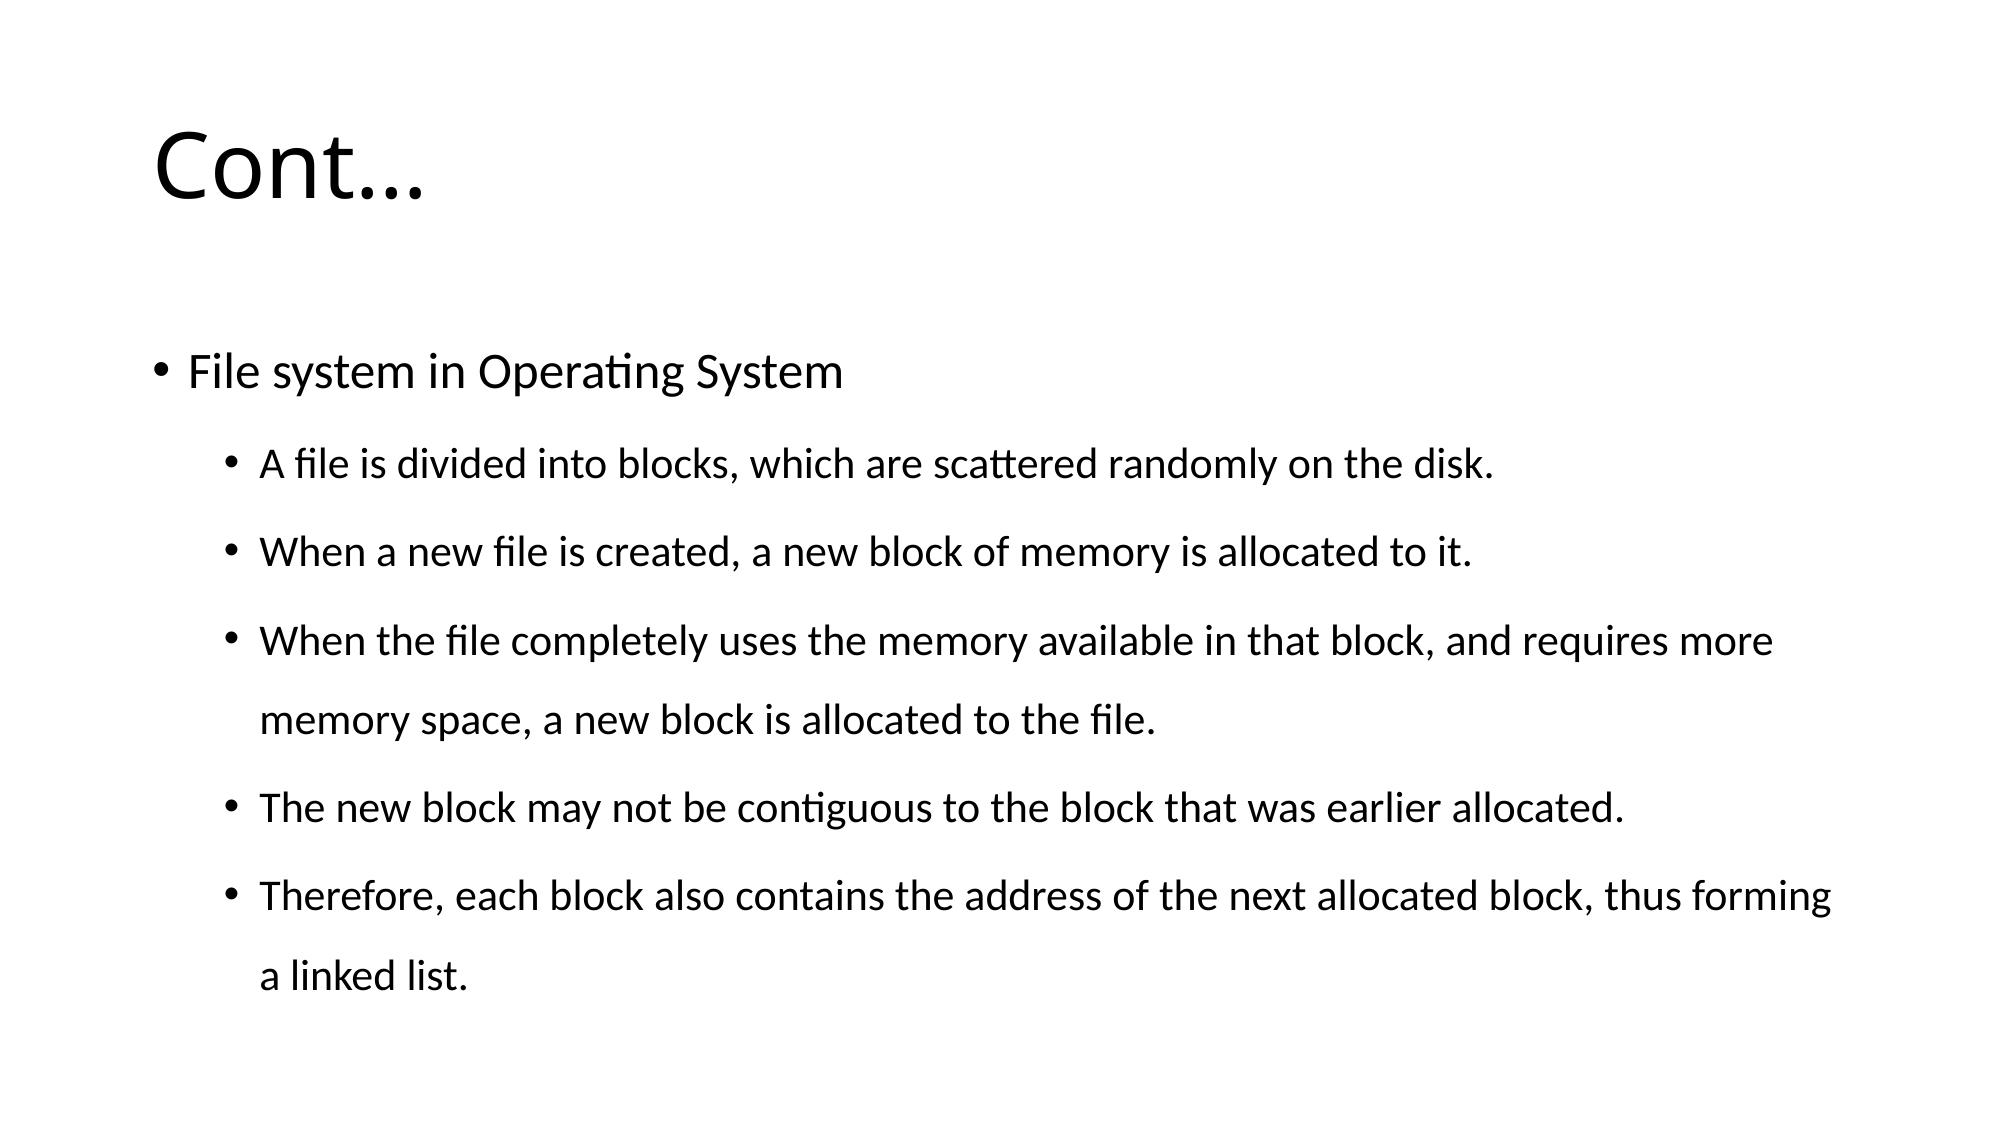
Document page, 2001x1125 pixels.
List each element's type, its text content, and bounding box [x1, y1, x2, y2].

list File system in Operating System A file is divided into blocks, which are scattered randomly on the disk. When a new file is created, a new block of memory is allocated to it. When the file completely uses the memory available in that block, and requires more memory space, a new block is allocated to the file. The new block may not be contiguous to the block that was earlier allocated. Therefore, each block also contains the address of the next allocated block, thus forming a linked list. [137, 299, 1863, 1014]
title Cont… [137, 59, 1863, 278]
